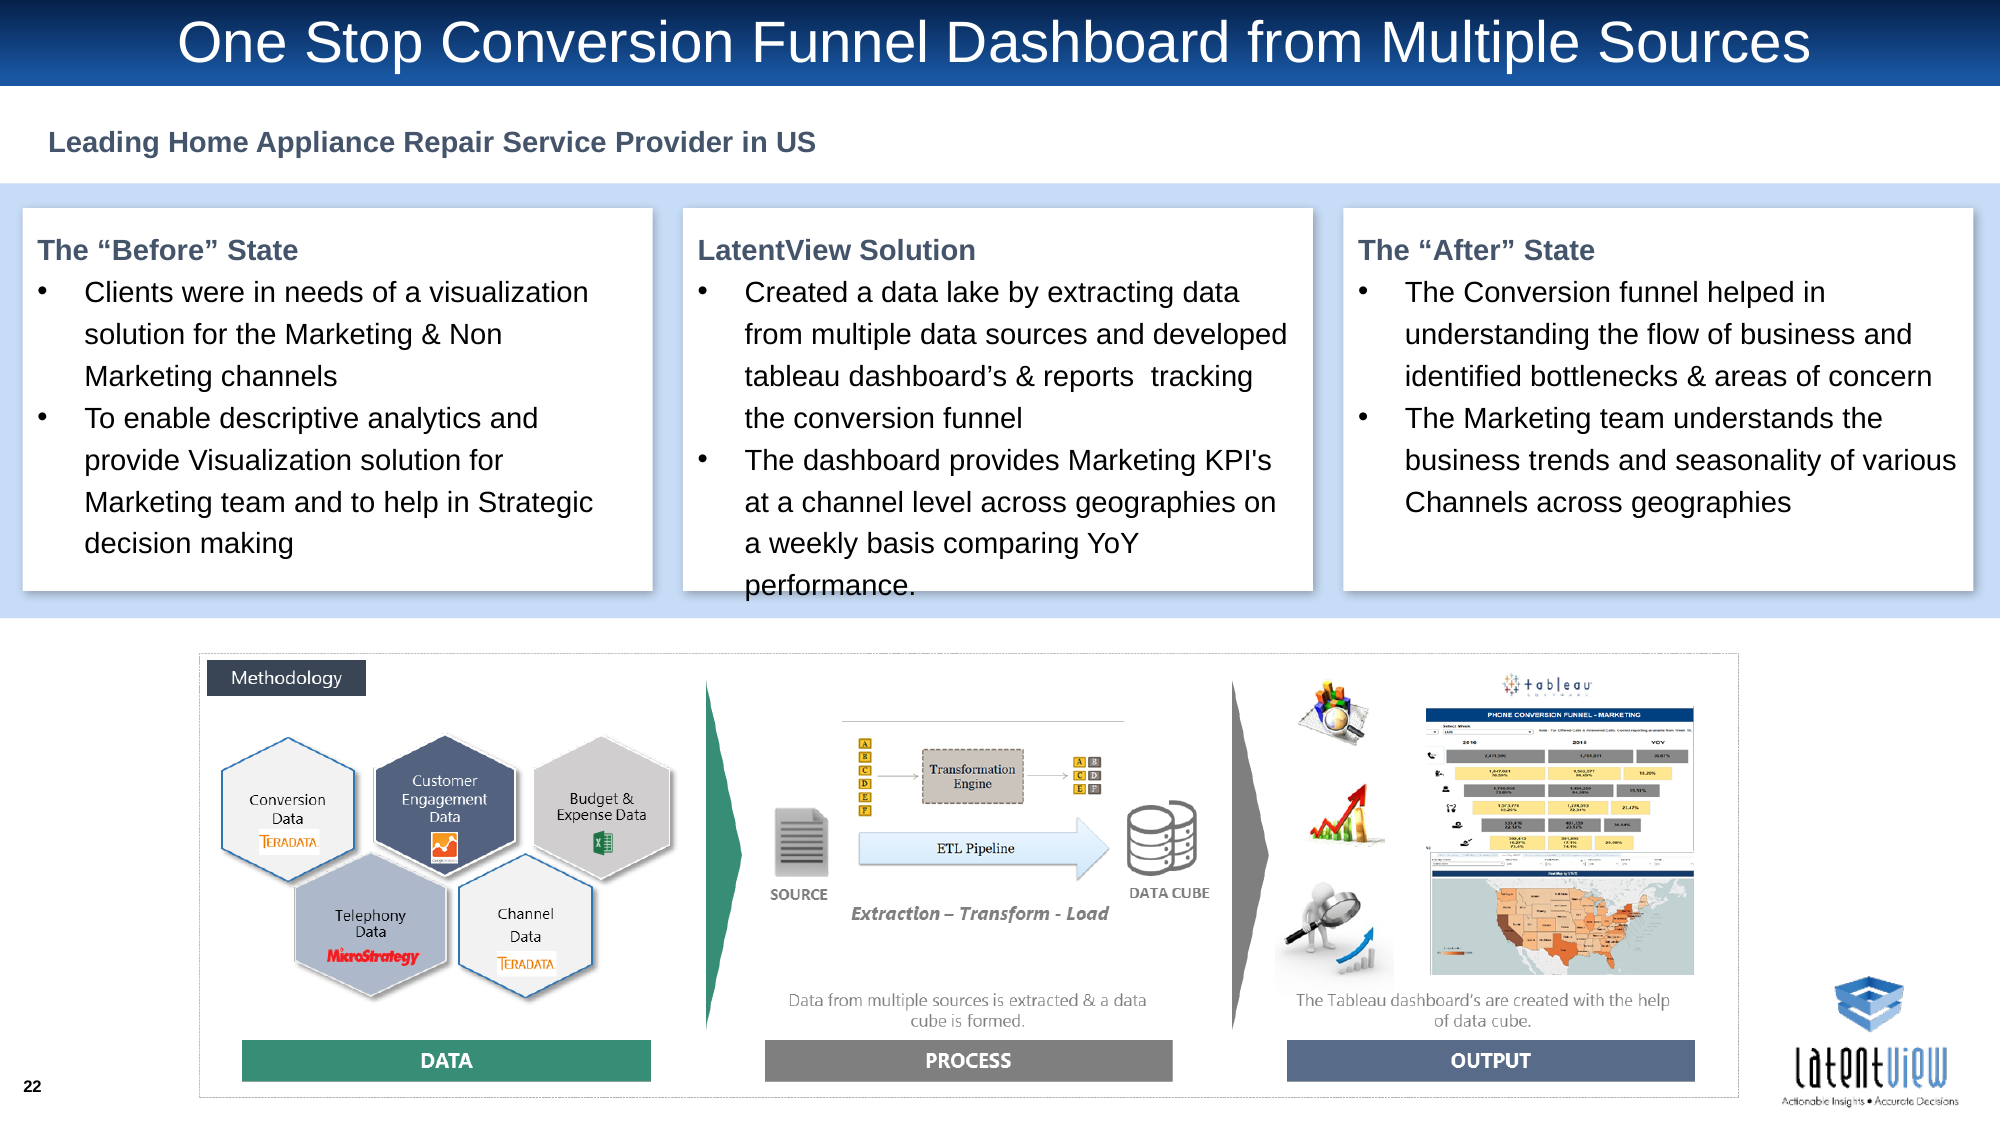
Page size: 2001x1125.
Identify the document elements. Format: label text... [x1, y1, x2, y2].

text_box [0, 182, 2000, 619]
text_box The “Before” State Clients were in needs of a visualization solution for the Marketing & Non Marketing channels To enable descriptive analytics and provide Visualization solution for Marketing team and to help in Strategic decision making [22, 216, 653, 568]
title One Stop Conversion Funnel Dashboard from Multiple Sources [98, 9, 1894, 77]
picture [199, 604, 1739, 1098]
text_box [682, 207, 1314, 592]
text_box [1342, 207, 1974, 592]
picture [1754, 959, 1988, 1125]
text_box [22, 207, 654, 592]
text_box LatentView Solution Created a data lake by extracting data from multiple data sources and developed tableau dashboard’s & reports tracking the conversion funnel The dashboard provides Marketing KPI's at a channel level across geographies on a weekly basis comparing YoY performance. [682, 216, 1313, 604]
text_box Leading Home Appliance Repair Service Provider in US [32, 92, 1961, 190]
text_box The “After” State The Conversion funnel helped in understanding the flow of business and identified bottlenecks & areas of concern The Marketing team understands the business trends and seasonality of various Channels across geographies [1343, 216, 1974, 526]
